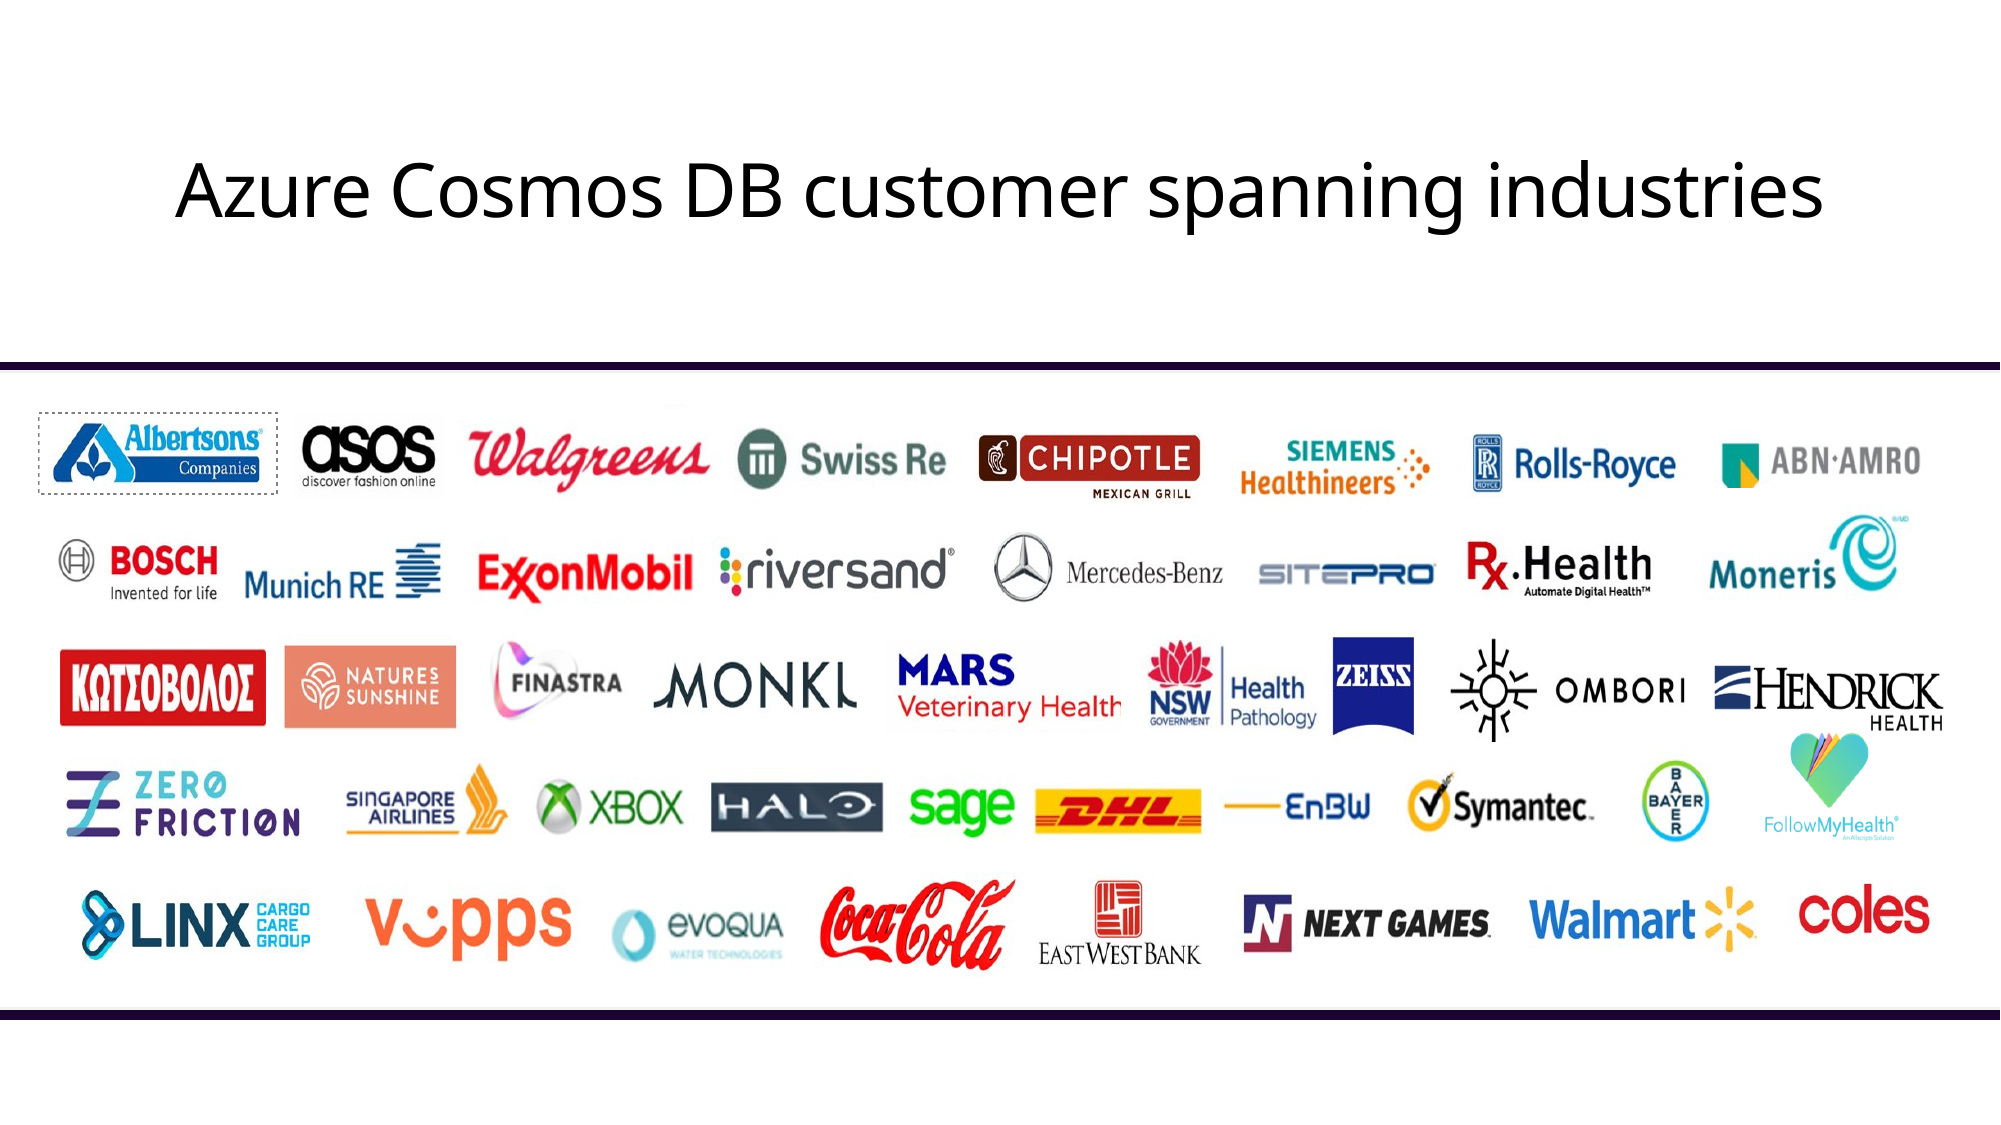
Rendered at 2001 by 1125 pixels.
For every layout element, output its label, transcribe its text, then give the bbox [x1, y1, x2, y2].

picture [0, 362, 2000, 1021]
title Azure Cosmos DB customer spanning industries [96, 142, 1904, 233]
